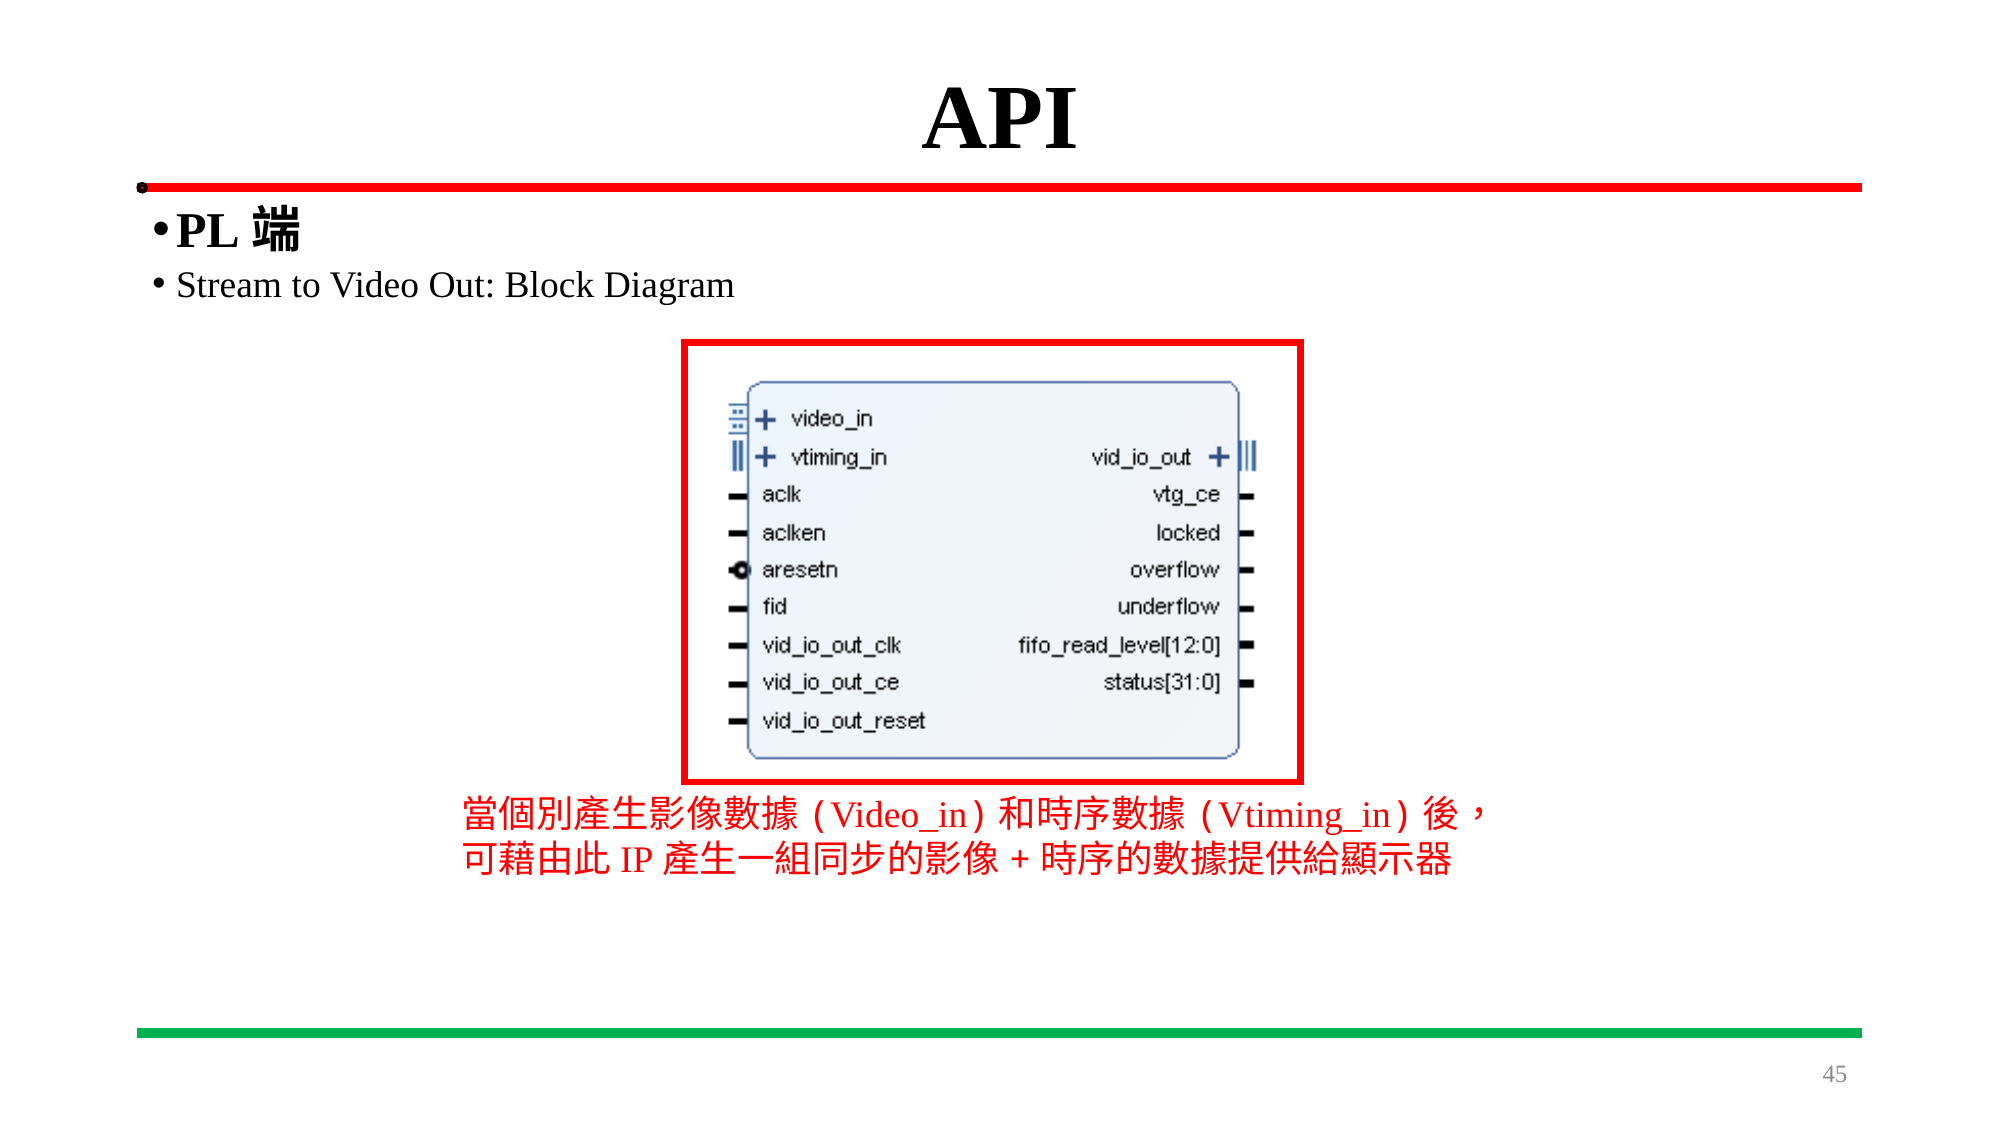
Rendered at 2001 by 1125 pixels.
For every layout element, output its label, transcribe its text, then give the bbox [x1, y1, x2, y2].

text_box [466, 342, 1492, 889]
text_box [136, 182, 148, 194]
slide_number 45 [1412, 1042, 1863, 1103]
title API [137, 59, 1863, 178]
list PL端 Stream to Video Out: Block Diagram [137, 197, 1863, 1024]
